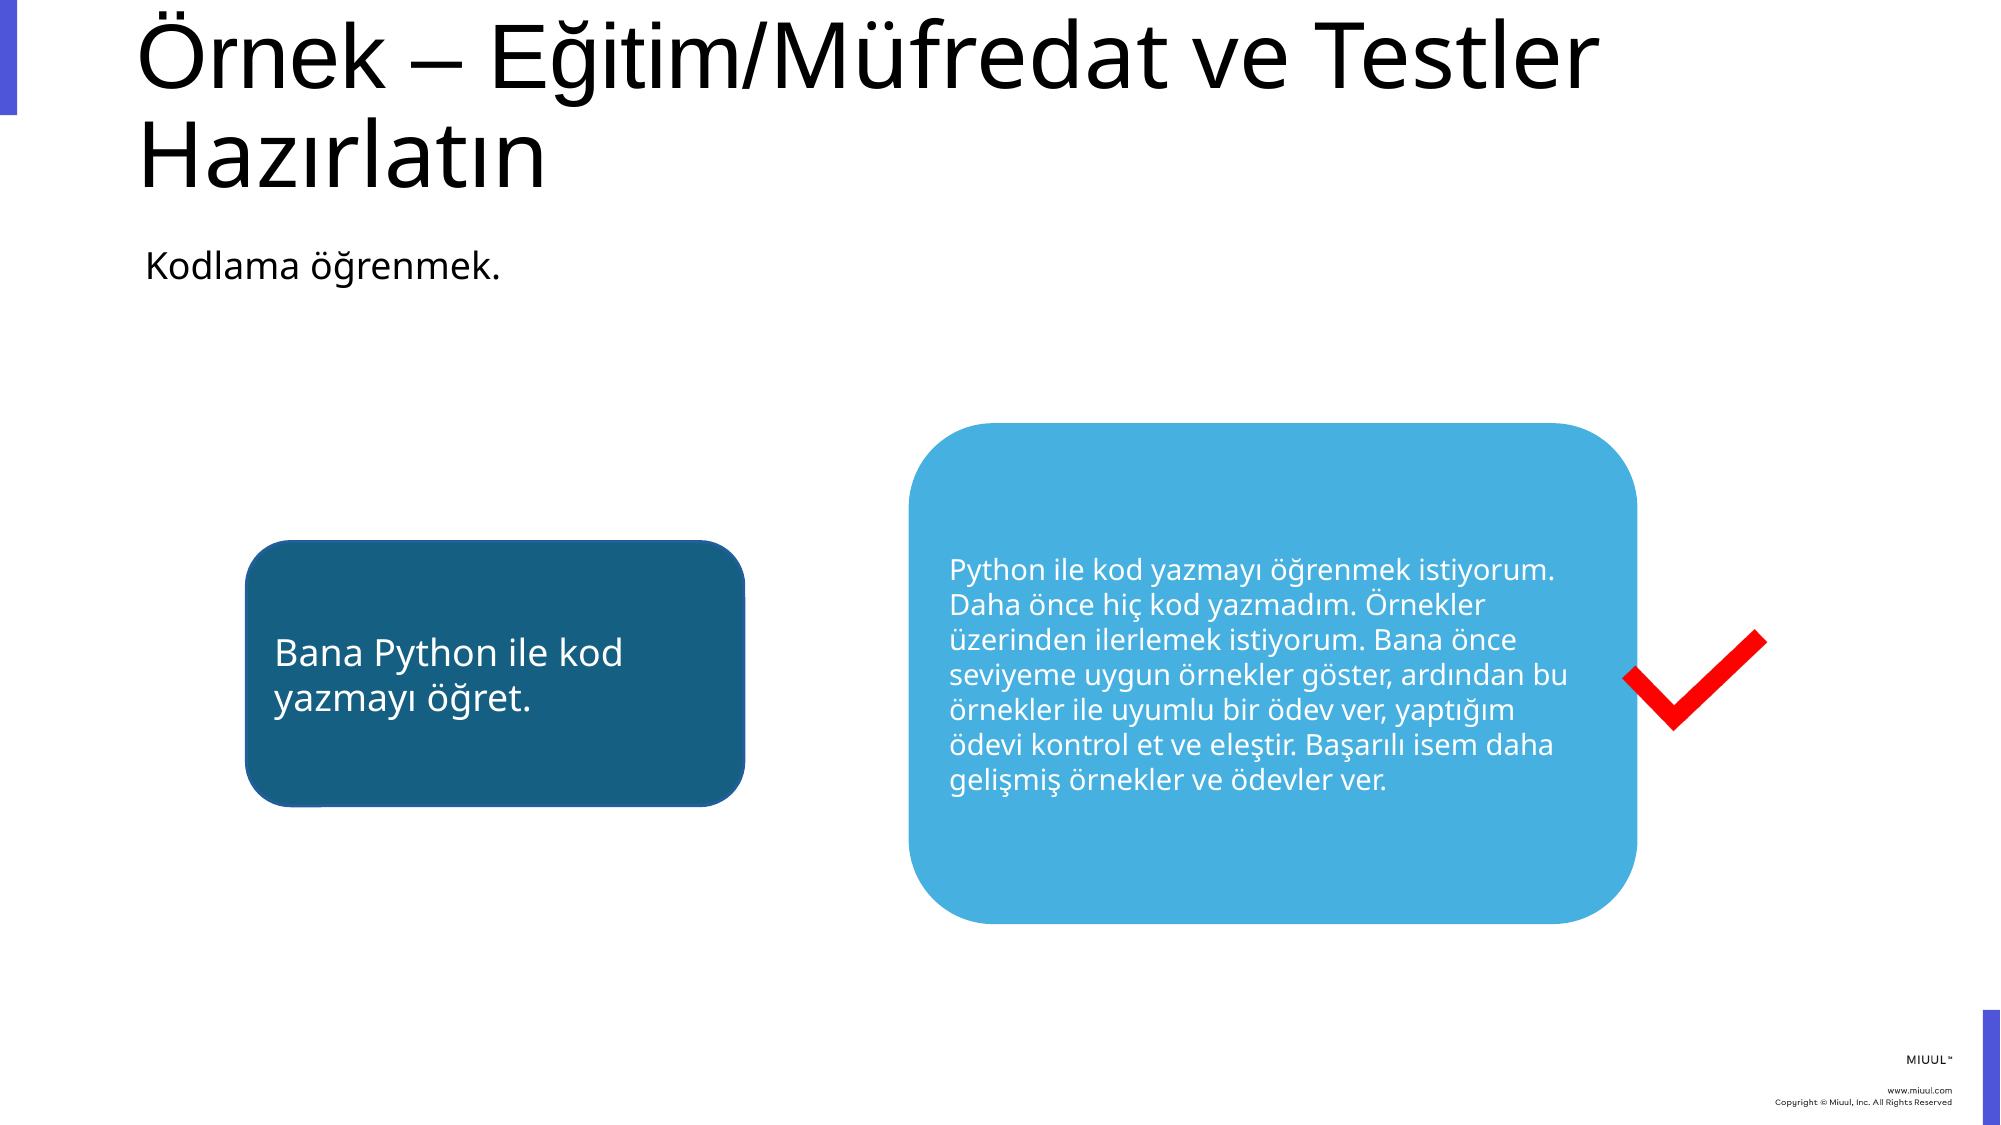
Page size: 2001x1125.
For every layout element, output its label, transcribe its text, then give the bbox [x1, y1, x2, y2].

picture [1742, 1050, 1984, 1115]
text_box Python ile kod yazmayı öğrenmek istiyorum. Daha önce hiç kod yazmadım. Örnekler üzerinden ilerlemek istiyorum. Bana önce seviyeme uygun örnekler göster, ardından bu örnekler ile uyumlu bir ödev ver, yaptığım ödevi kontrol et ve eleştir. Başarılı isem daha gelişmiş örnekler ve ödevler ver. [908, 423, 1638, 925]
picture [1618, 604, 1770, 756]
text_box [0, 0, 18, 116]
text_box Bana Python ile kod yazmayı öğret. [244, 540, 746, 808]
text_box Kodlama öğrenmek. [130, 234, 1870, 295]
title Örnek – Eğitim/Müfredat ve Testler Hazırlatın [121, 0, 1959, 218]
text_box [1982, 1009, 2000, 1125]
